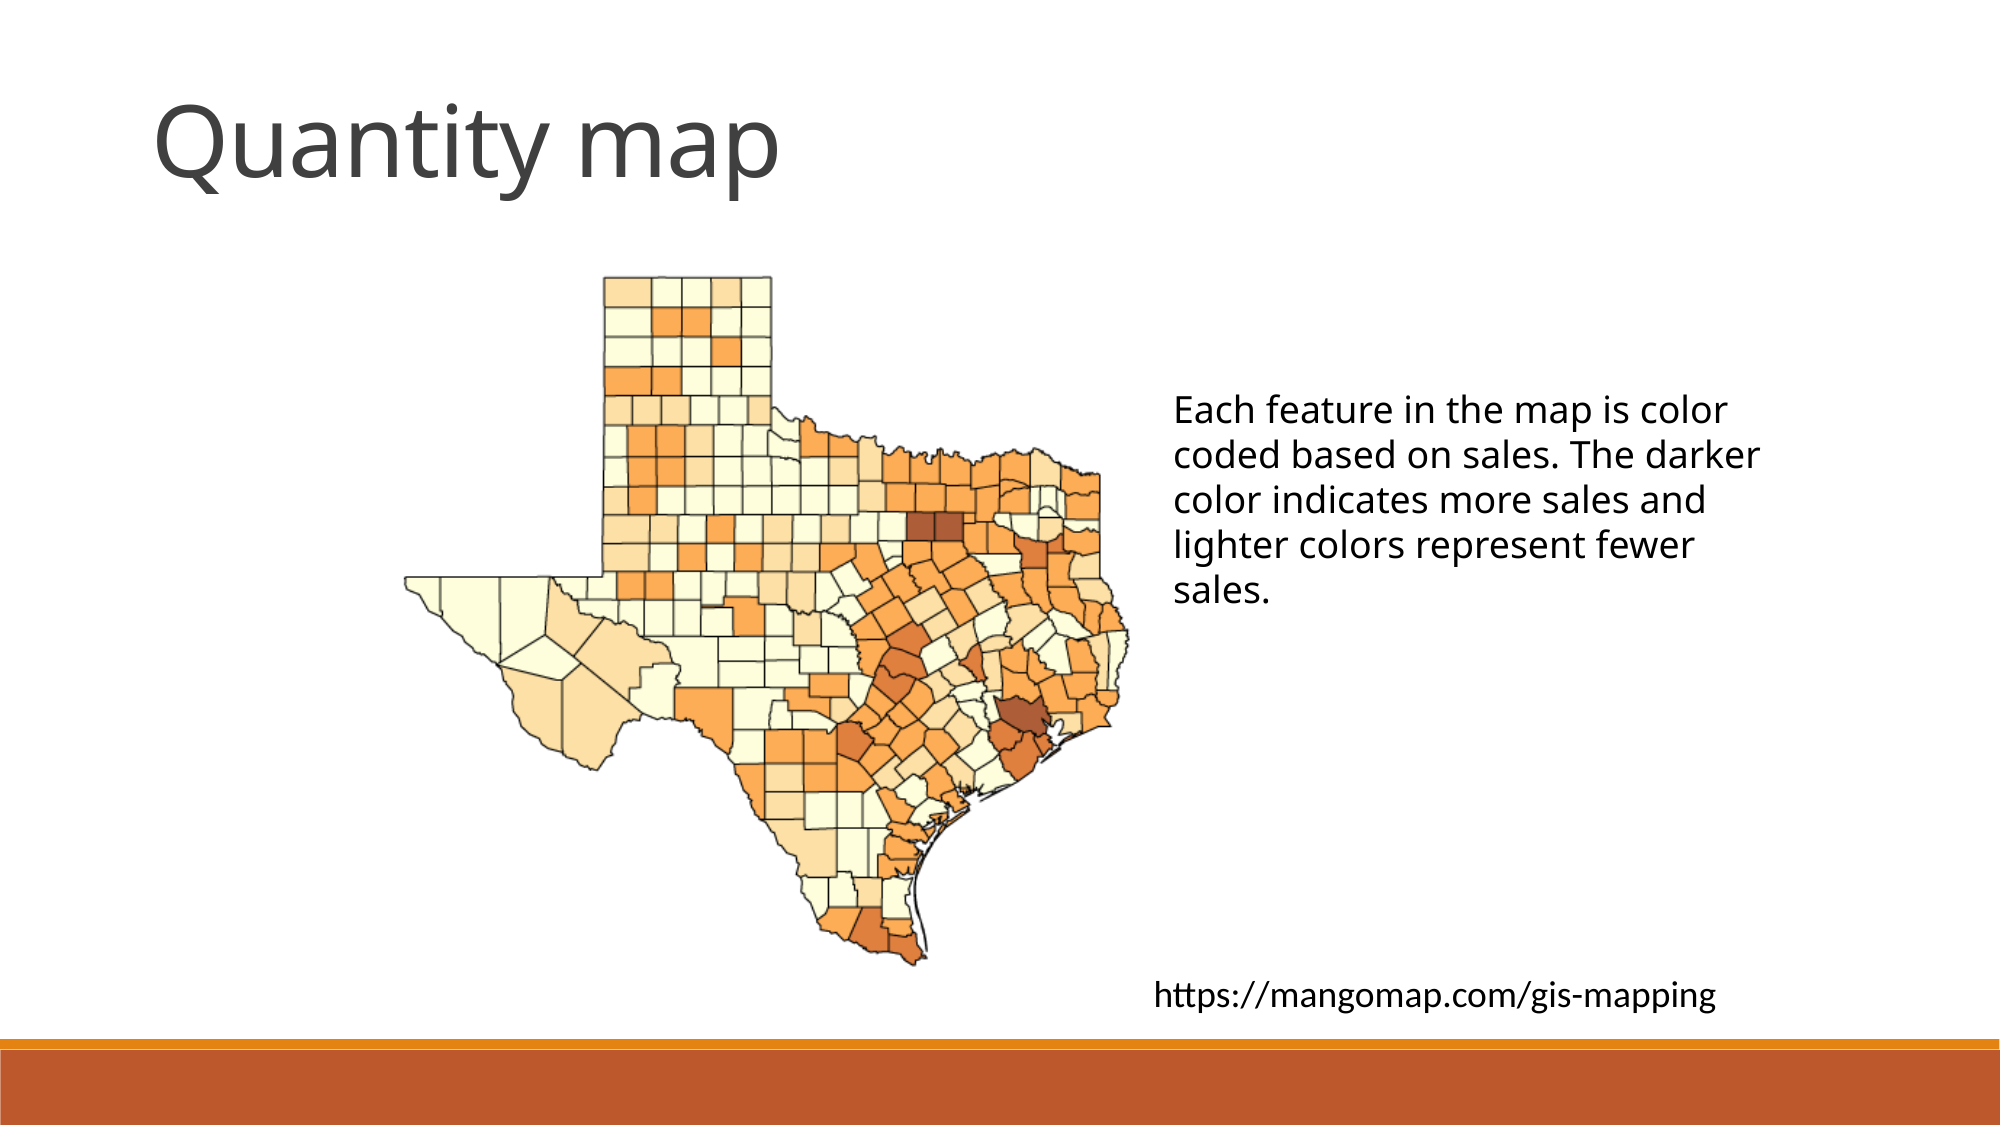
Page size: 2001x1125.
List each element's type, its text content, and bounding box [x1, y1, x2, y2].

text_box Each feature in the map is color coded based on sales. The darker color indicates more sales and lighter colors represent fewer sales. [1519, 379, 1796, 619]
picture [24, 249, 1510, 994]
text_box Quantity map [136, 89, 1877, 829]
text_box https://mangomap.com/gis-mapping [1138, 962, 1732, 1022]
